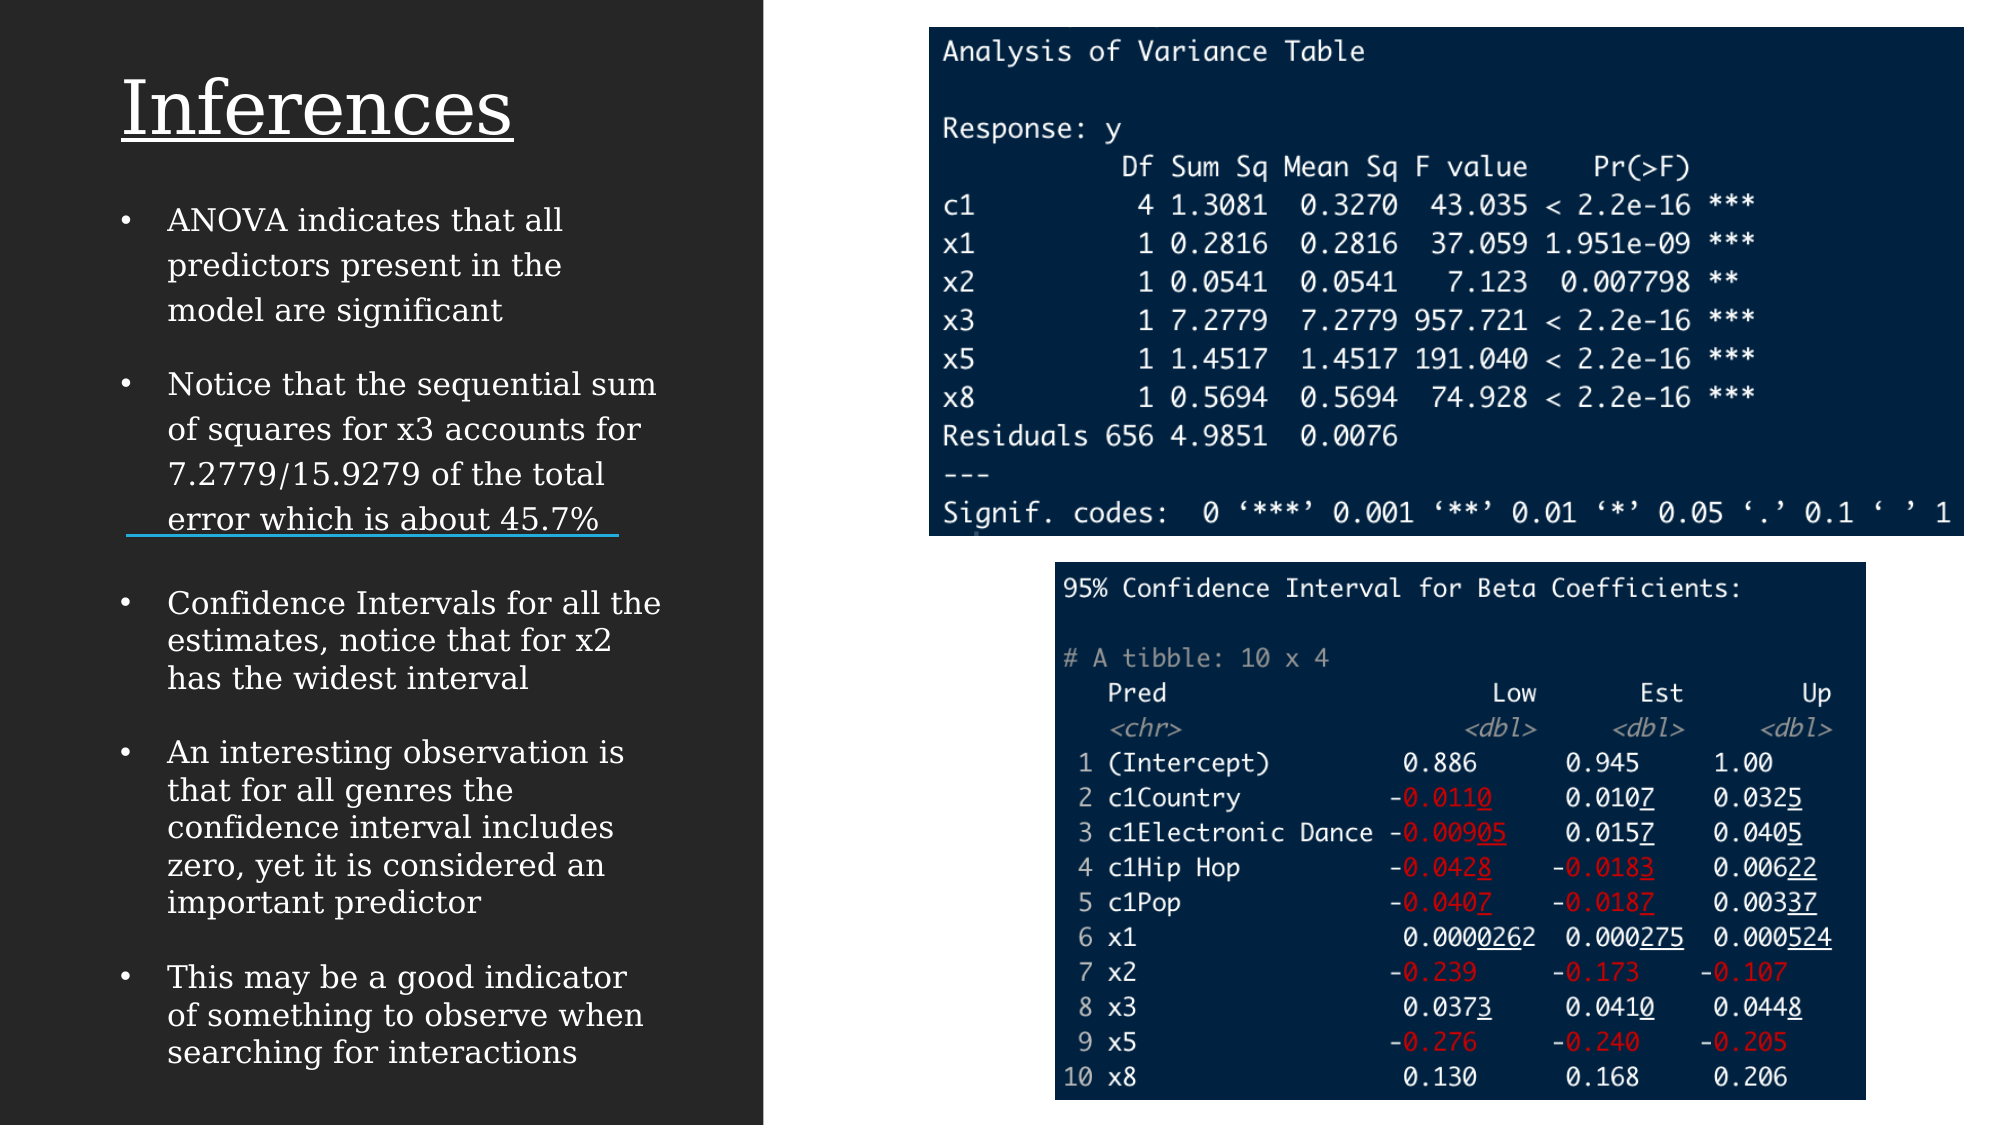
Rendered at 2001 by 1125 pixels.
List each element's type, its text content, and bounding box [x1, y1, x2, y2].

title Inferences [105, 45, 683, 159]
picture [1055, 561, 1867, 1101]
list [929, 26, 1965, 536]
list ANOVA indicates that all predictors present in the model are significant Notice that the sequential sum of squares for x3 accounts for 7.2779/15.9279 of the total error which is about 45.7% [105, 185, 683, 490]
text_box Confidence Intervals for all the estimates, notice that for x2 has the widest interval An interesting observation is that for all genres the confidence interval includes zero, yet it is considered an important predictor This may be a good indicator of something to observe when searching for interactions [105, 575, 683, 1078]
